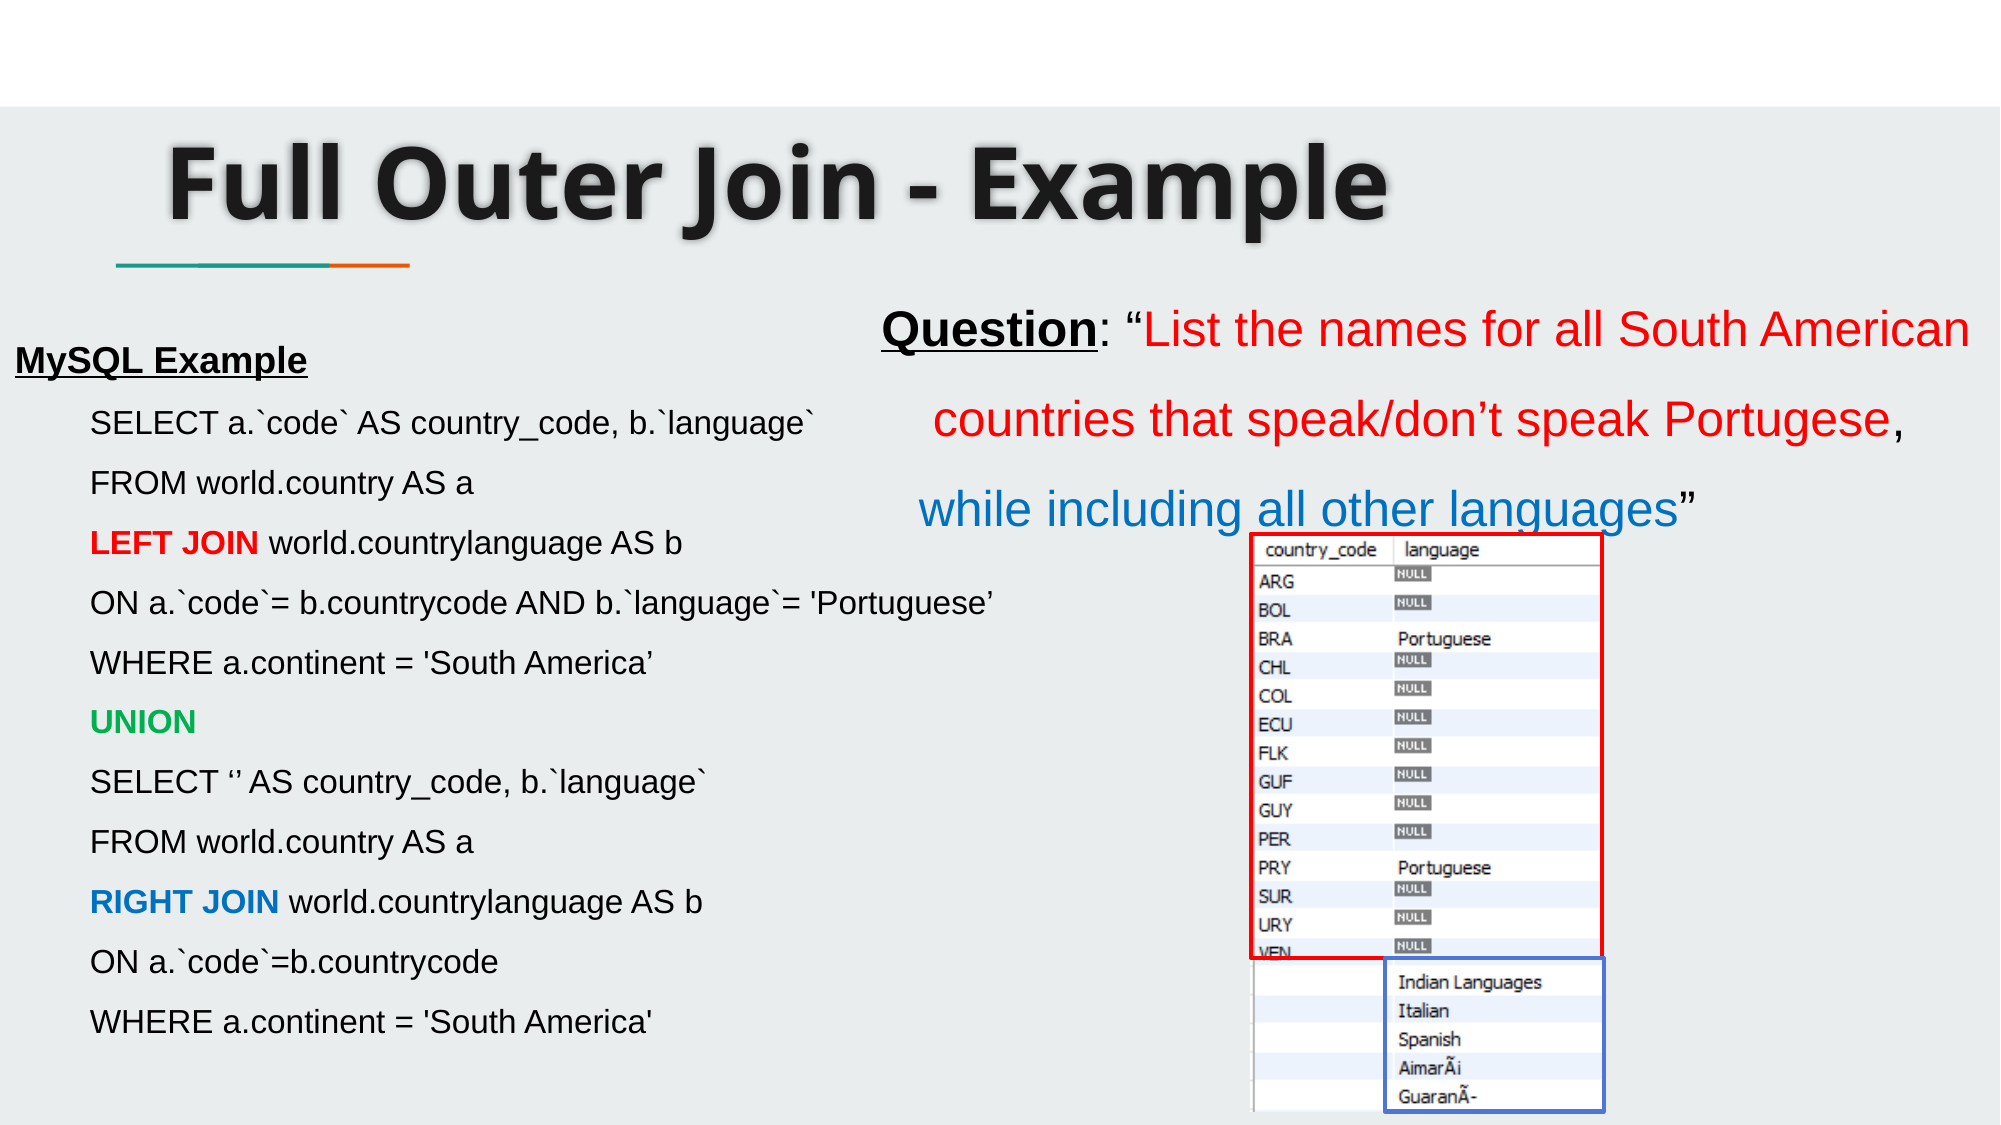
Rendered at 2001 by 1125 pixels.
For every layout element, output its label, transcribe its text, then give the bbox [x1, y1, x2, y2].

text_box Question: “List the names for all South American countries that speak/don’t speak Portugese, while including all other languages” [840, 251, 2000, 744]
title Full Outer Join - Example [149, 99, 1849, 260]
text_box MySQL Example SELECT a.`code` AS country_code, b.`language` FROM world.country AS a LEFT JOIN world.countrylanguage AS b ON a.`code`= b.countrycode AND b.`language`= 'Portuguese’ WHERE a.continent = 'South America’ UNION SELECT ‘’ AS country_code, b.`language` FROM world.country AS a RIGHT JOIN world.countrylanguage AS b ON a.`code`=b.countrycode WHERE a.continent = 'South America' [0, 306, 1034, 1048]
picture [1250, 533, 1602, 1112]
